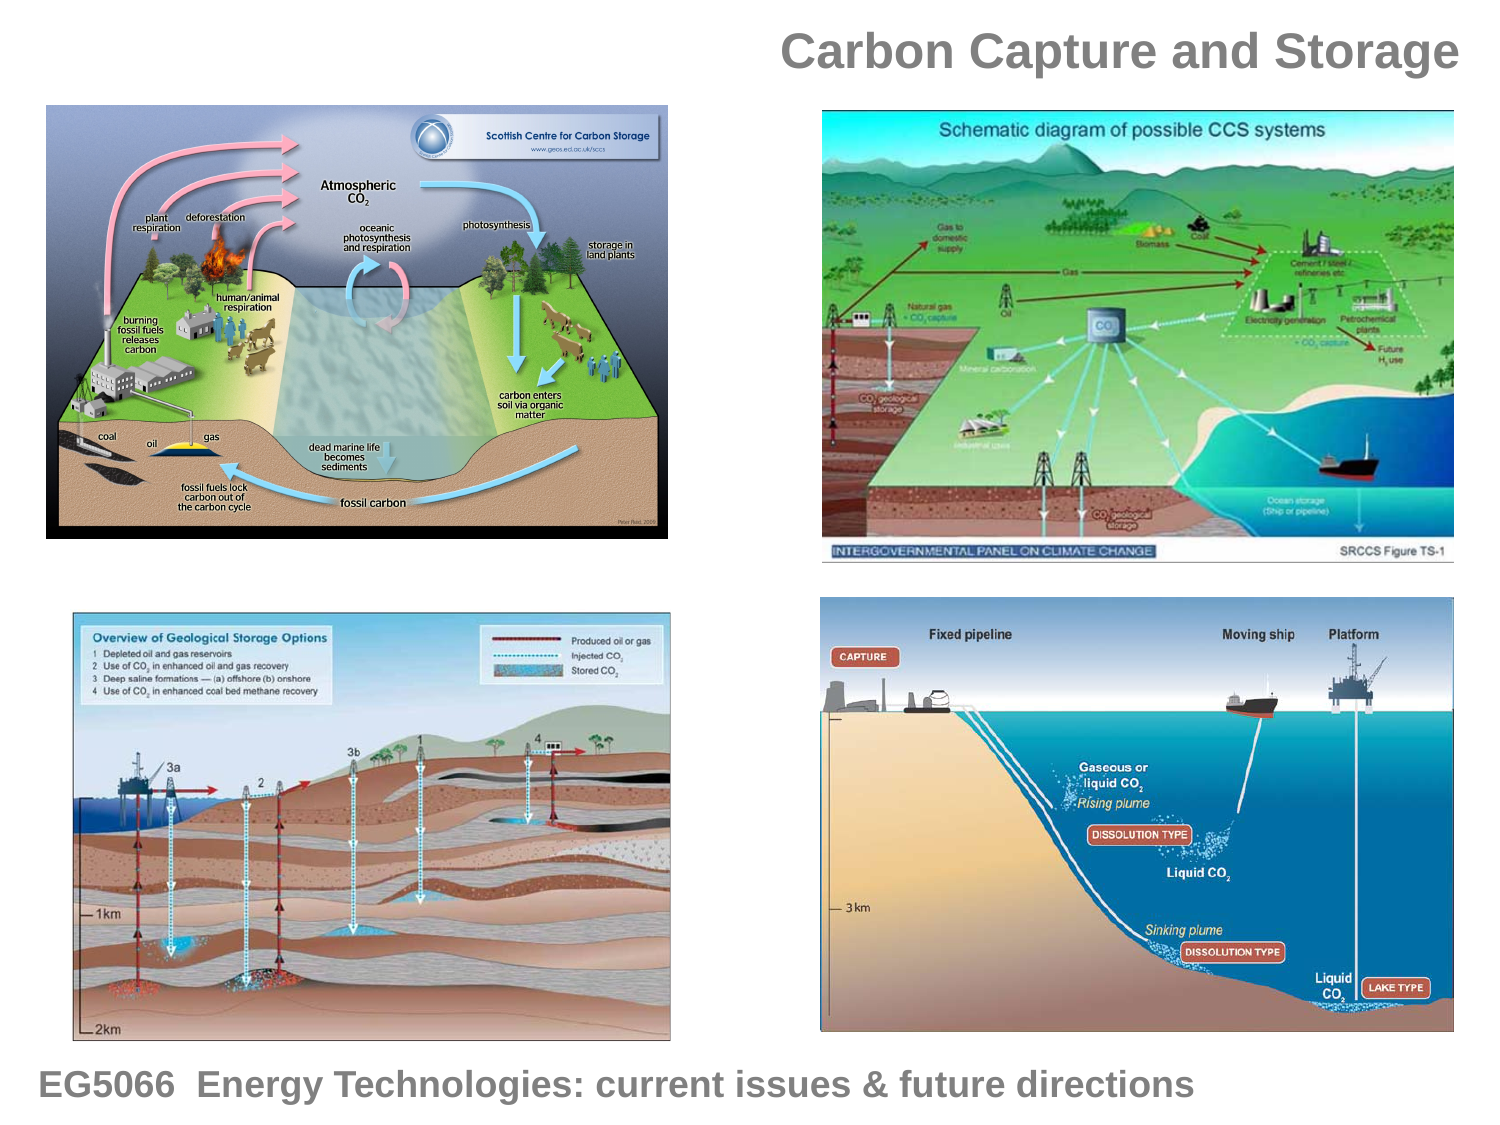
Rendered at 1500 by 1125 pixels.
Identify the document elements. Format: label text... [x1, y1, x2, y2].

picture [46, 105, 669, 540]
picture [820, 597, 1454, 1032]
text_box EG5066 Energy Technologies: current issues & future directions [23, 1052, 1313, 1113]
text_box Carbon Capture and Storage [765, 11, 1476, 87]
picture [822, 110, 1454, 563]
picture [70, 609, 671, 1043]
